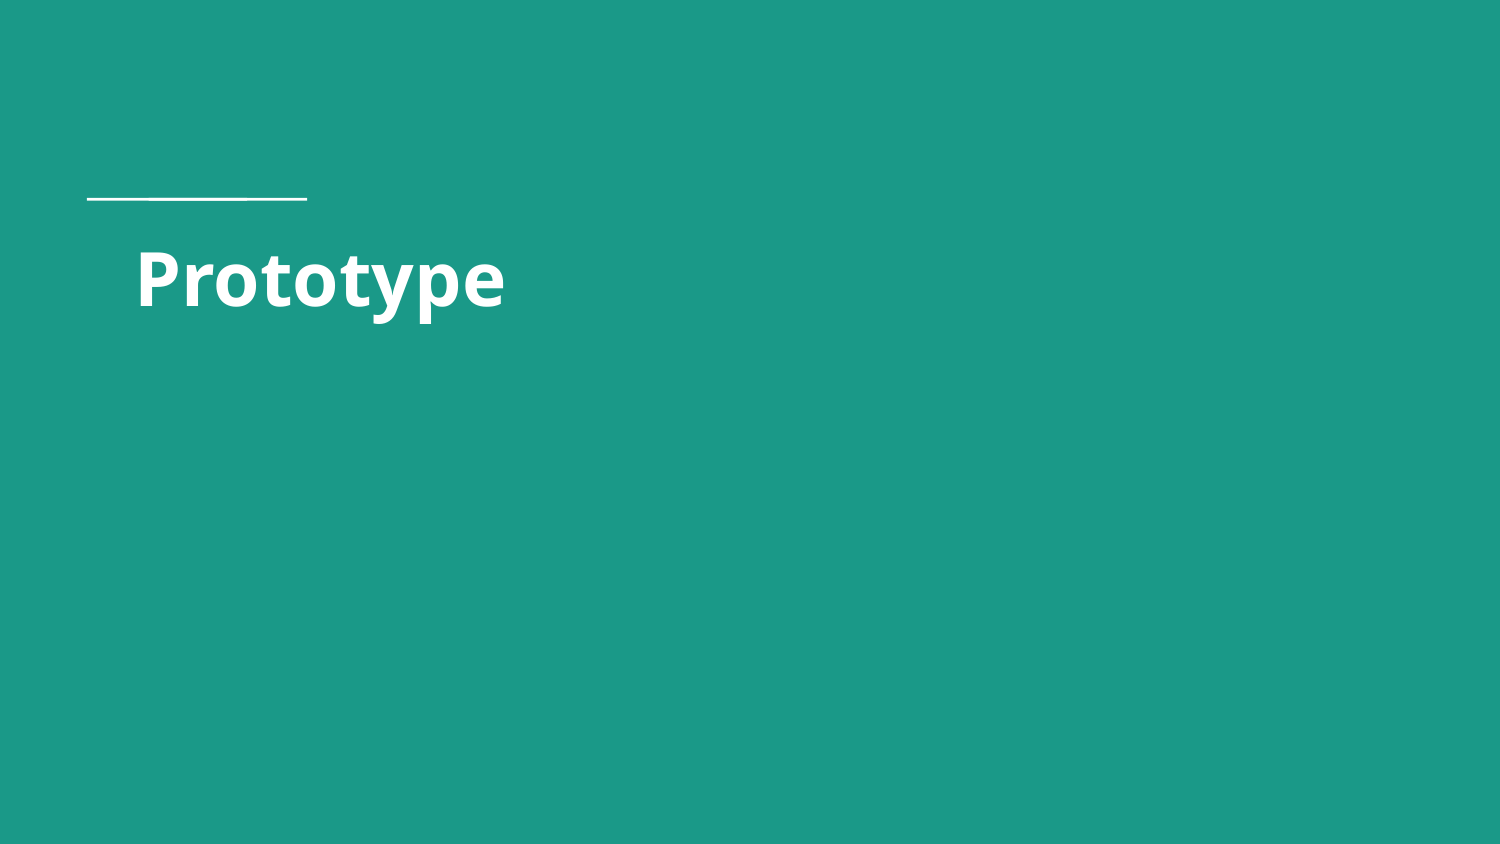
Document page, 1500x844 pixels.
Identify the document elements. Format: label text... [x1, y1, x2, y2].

title Prototype [119, 216, 1381, 466]
